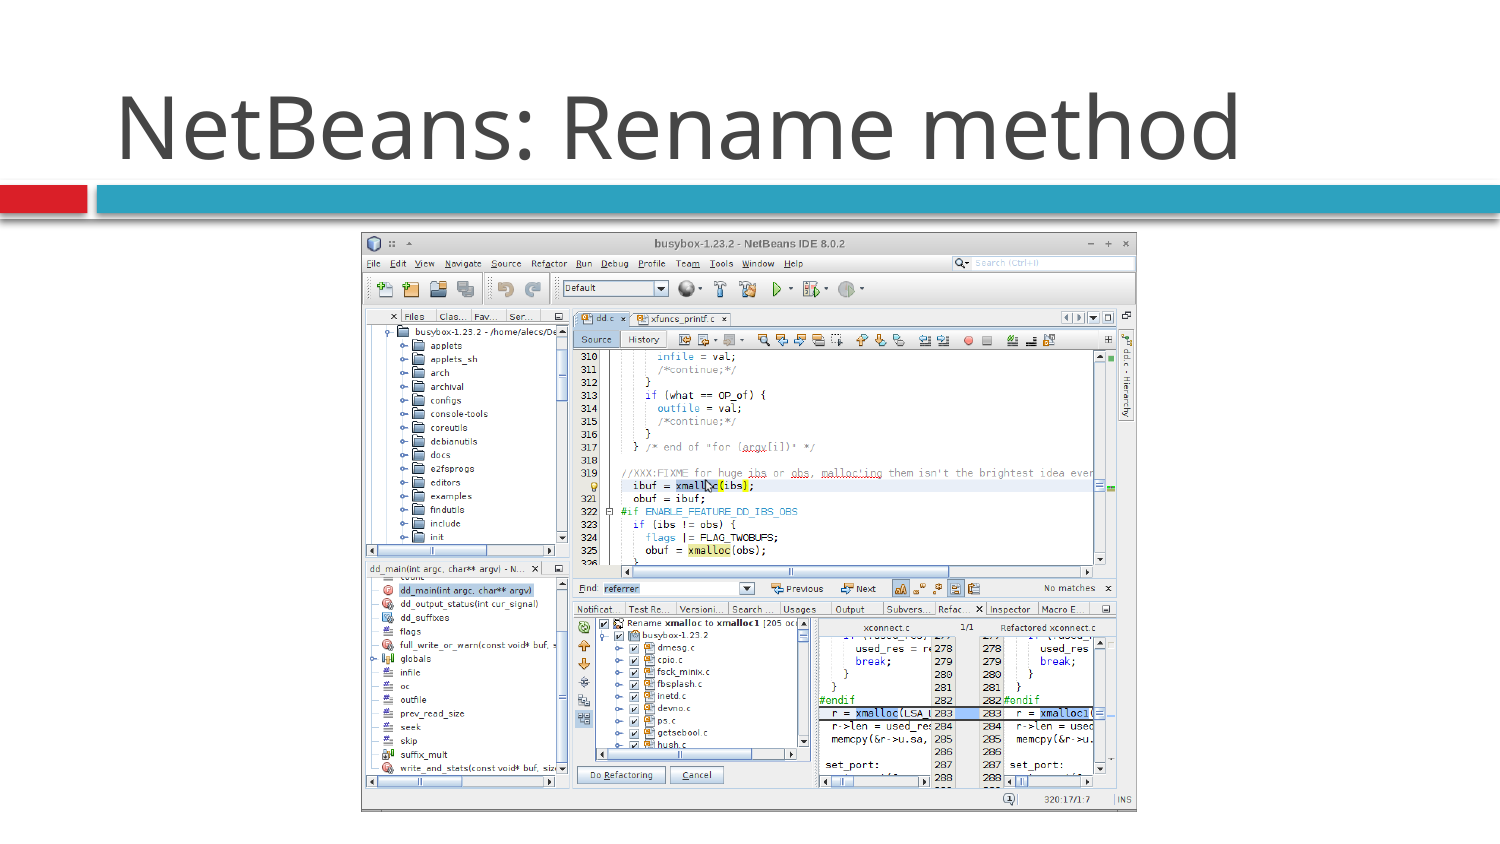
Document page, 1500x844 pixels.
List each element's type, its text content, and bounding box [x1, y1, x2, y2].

picture [361, 232, 1138, 812]
title NetBeans: Rename method [99, 19, 1438, 185]
